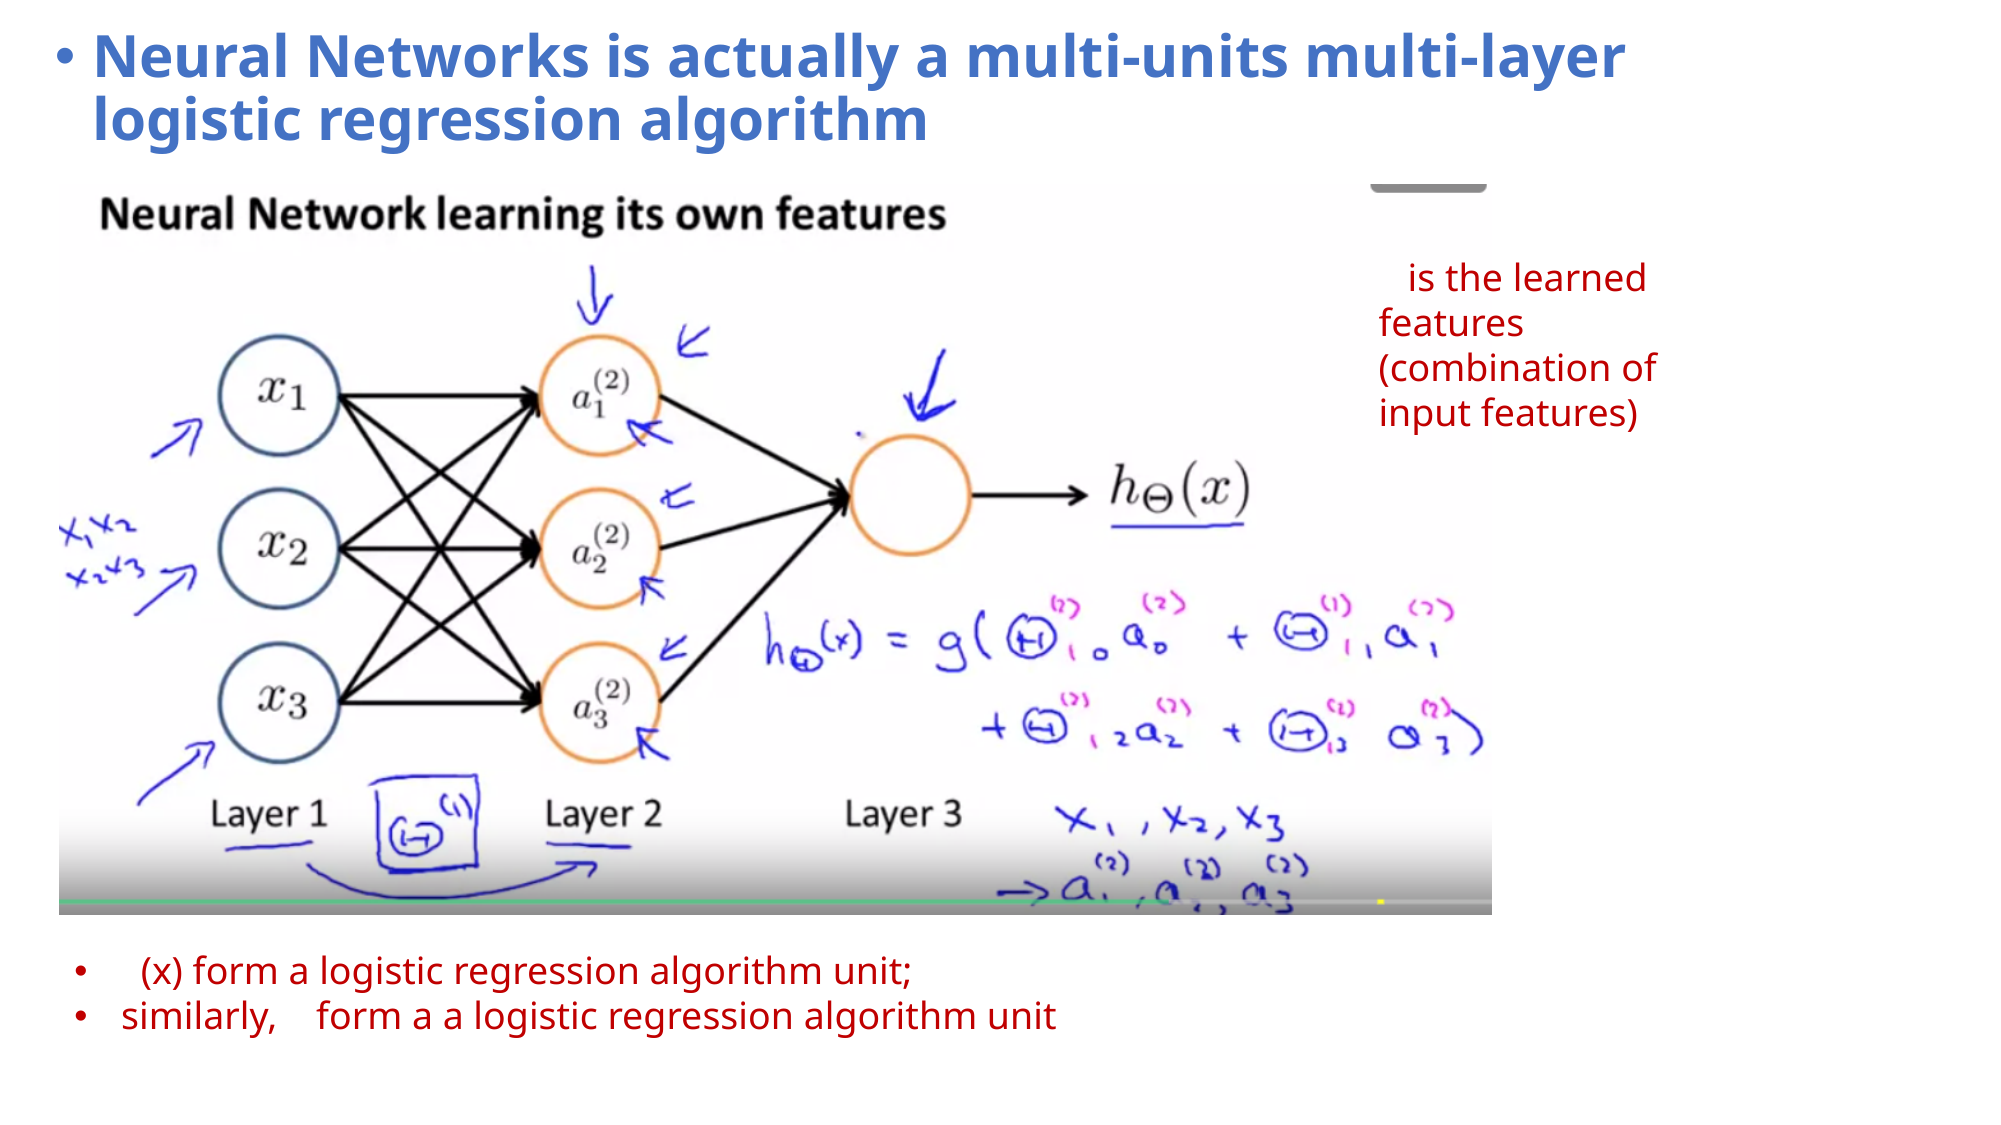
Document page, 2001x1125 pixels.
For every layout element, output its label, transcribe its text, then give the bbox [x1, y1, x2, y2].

picture [59, 184, 1492, 915]
list Neural Networks is actually a multi-units multi-layer logistic regression algorithm [39, 20, 1862, 870]
